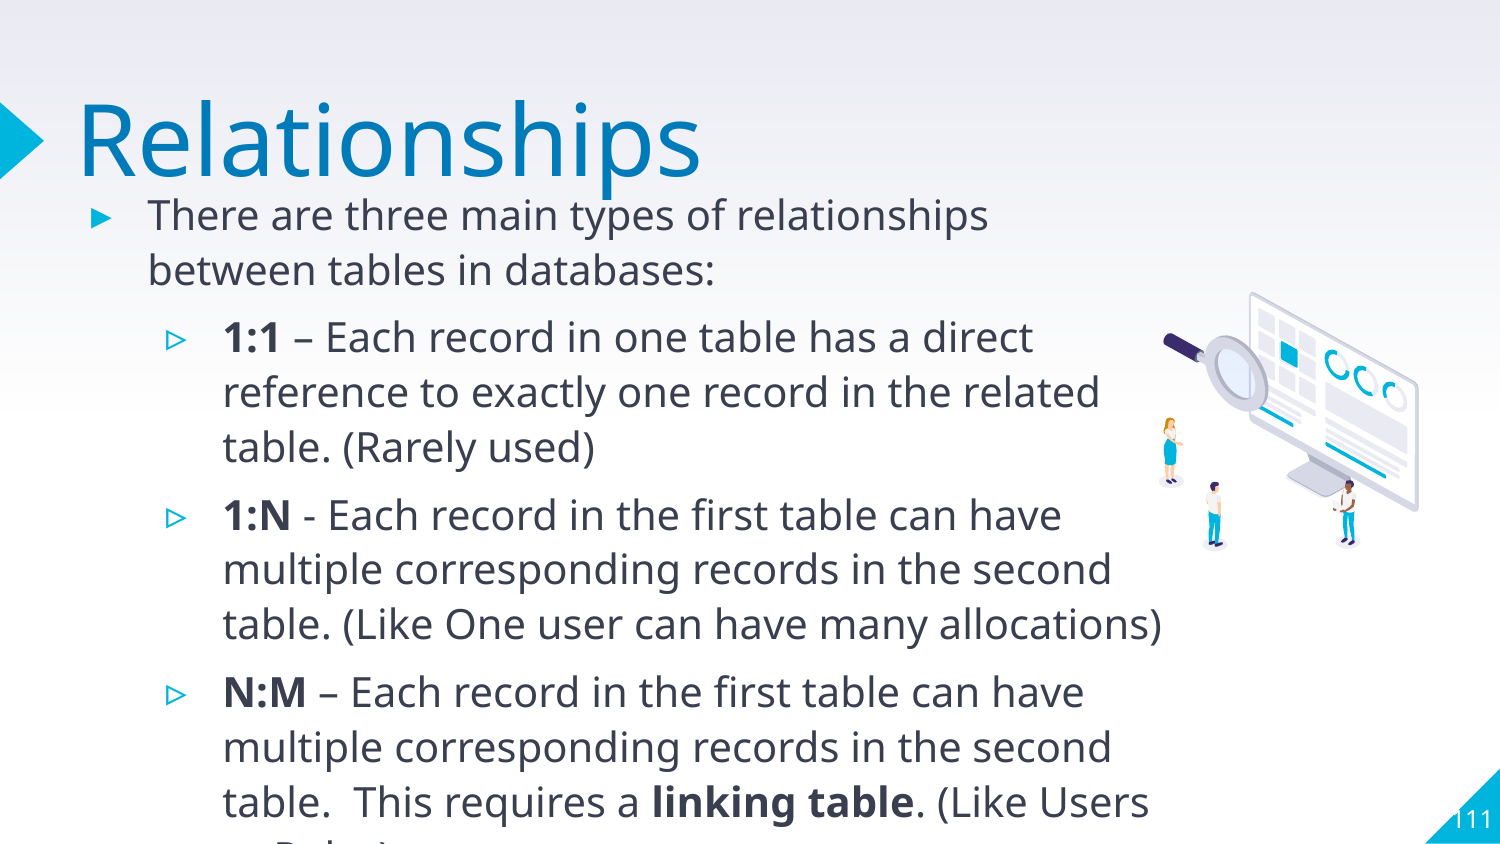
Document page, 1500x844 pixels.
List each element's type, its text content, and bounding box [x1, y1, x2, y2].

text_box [1158, 291, 1420, 552]
slide_number 111 [1418, 760, 1494, 838]
list There are three main types of relationships between tables in databases: 1:1 – Each record in one table has a direct reference to exactly one record in the related table. (Rarely used) 1:N - Each record in the first table can have multiple corresponding records in the second table. (Like One user can have many allocations) N:M – Each record in the first table can have multiple corresponding records in the second table. This requires a linking table. (Like Users to Roles) [72, 183, 1165, 742]
title Relationships [75, 99, 1155, 183]
